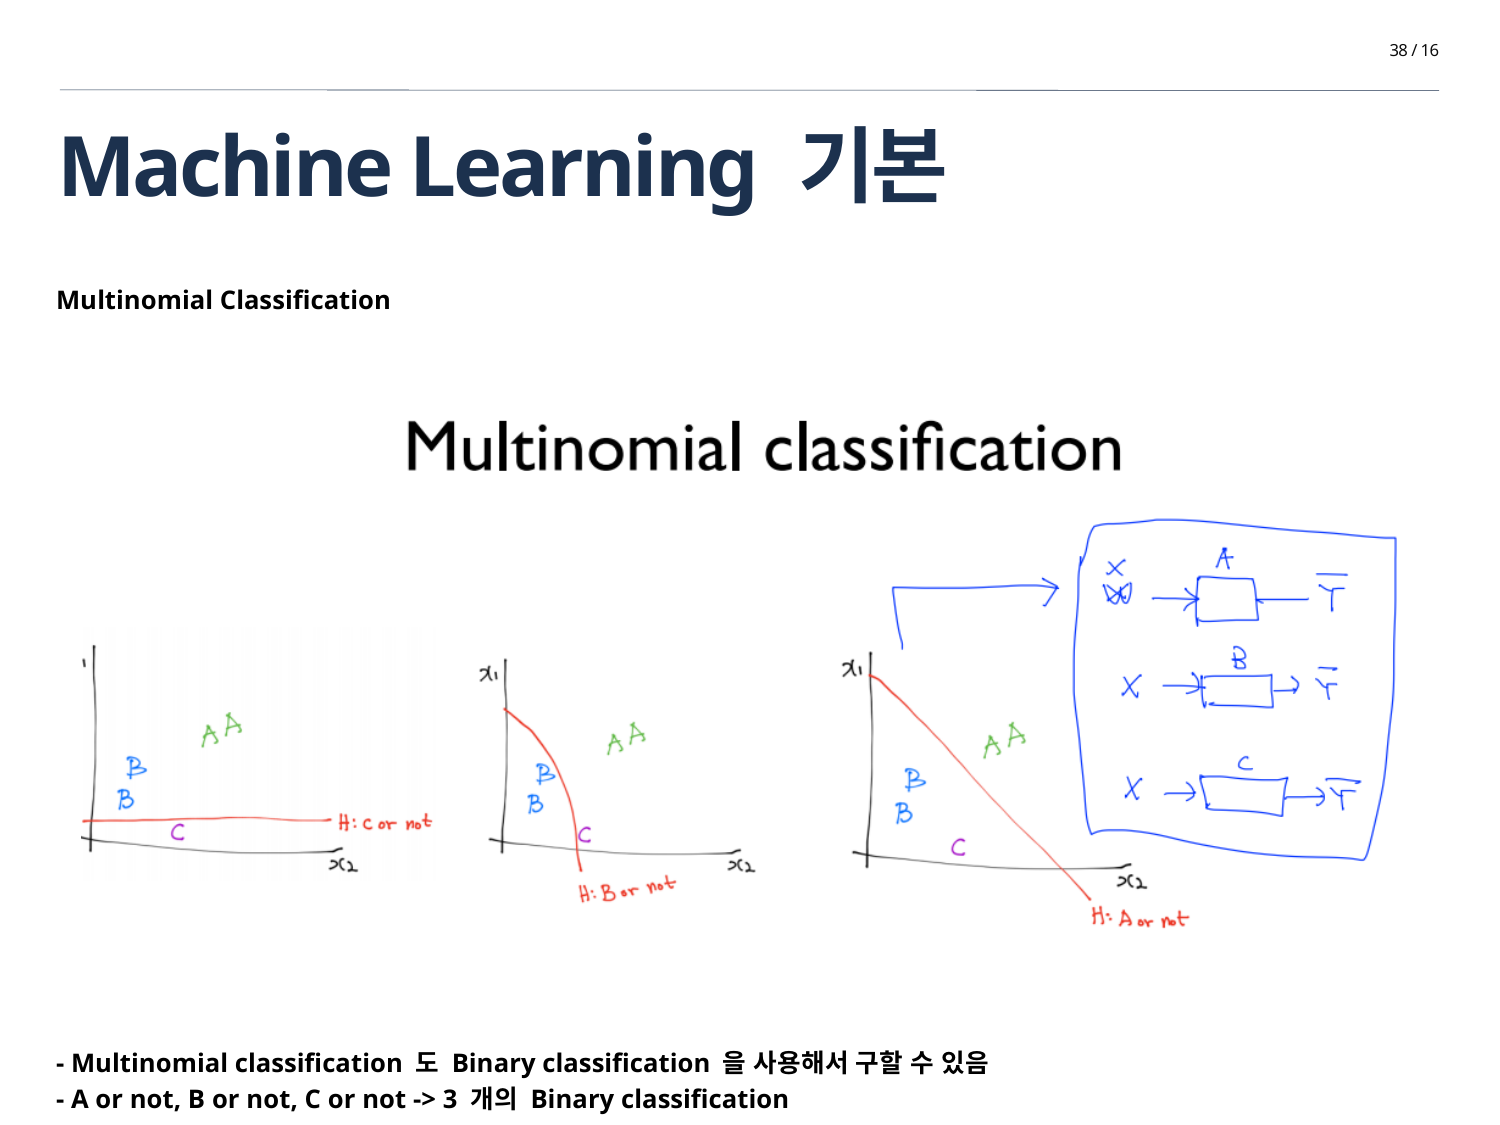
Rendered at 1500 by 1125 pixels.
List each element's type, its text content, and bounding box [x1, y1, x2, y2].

text_box Multinomial Classification - Multinomial classification 도 Binary classification 을 사용해서 구할 수 있음 - A or not, B or not, C or not -> 3 개의 Binary classification [41, 276, 1454, 1125]
picture [81, 392, 1414, 951]
text_box 34 / 16 [1193, 32, 1455, 70]
title Machine Learning 기본 [42, 114, 1191, 211]
